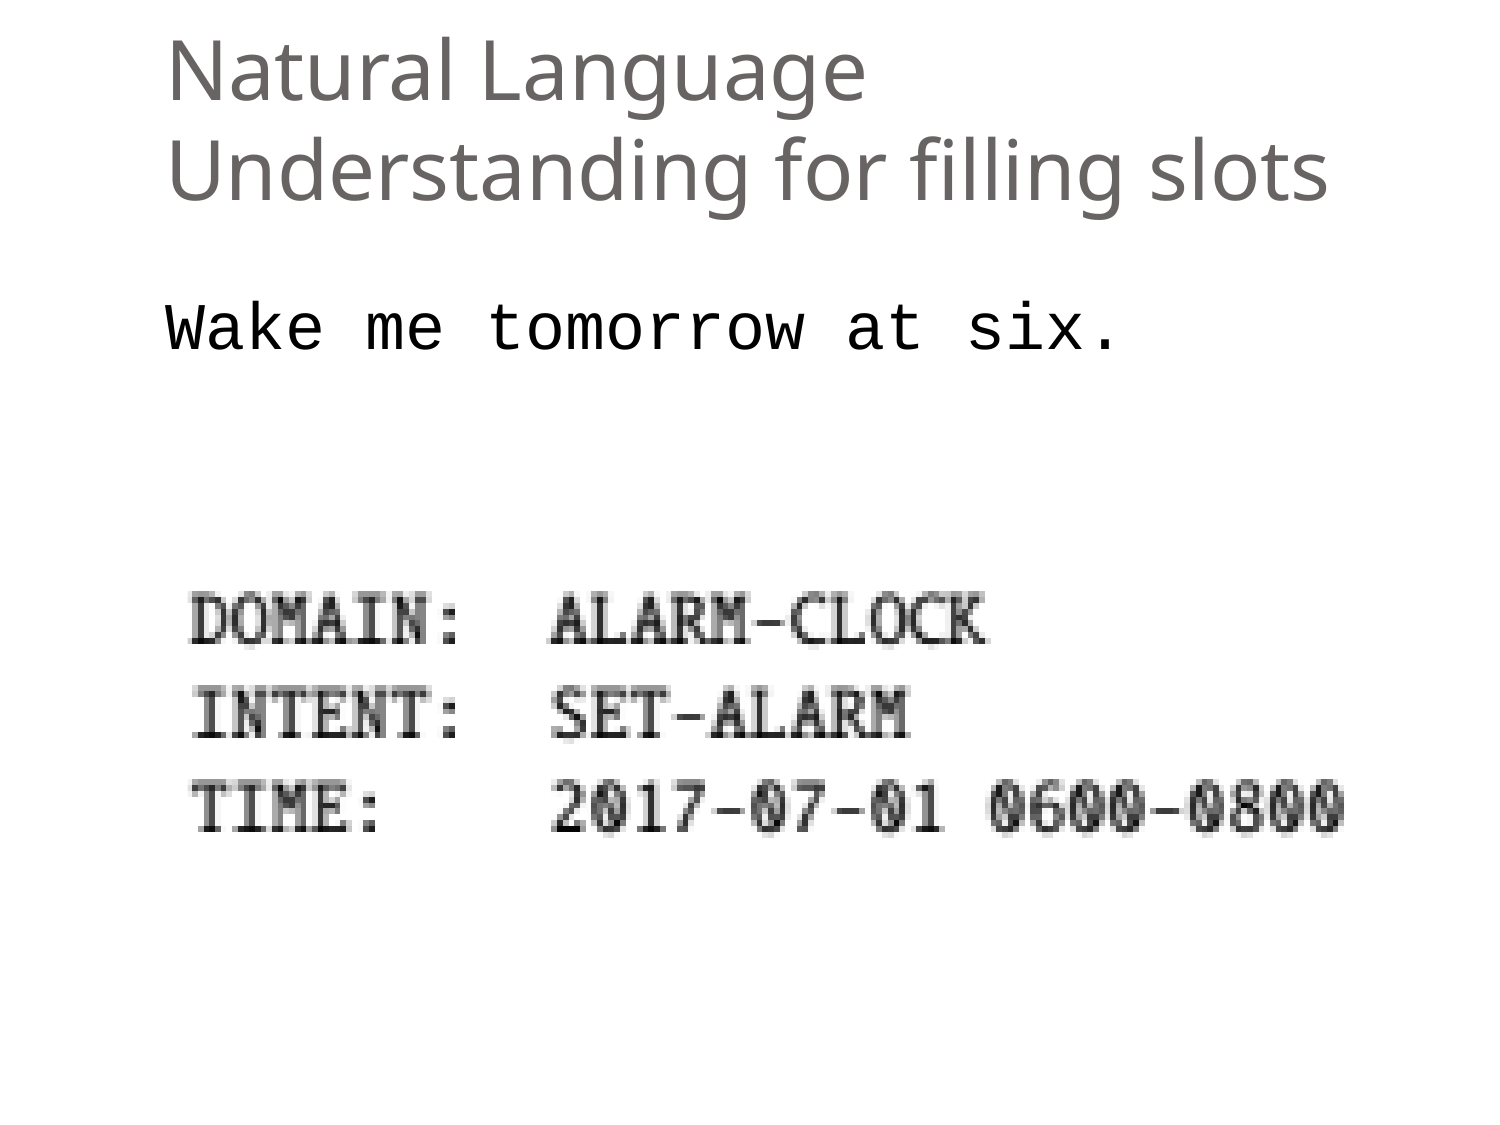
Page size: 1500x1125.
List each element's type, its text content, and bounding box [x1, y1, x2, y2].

title Natural Language Understanding for filling slots [149, 44, 1426, 233]
list Wake me tomorrow at six. [149, 274, 1426, 1026]
picture [187, 574, 1346, 839]
